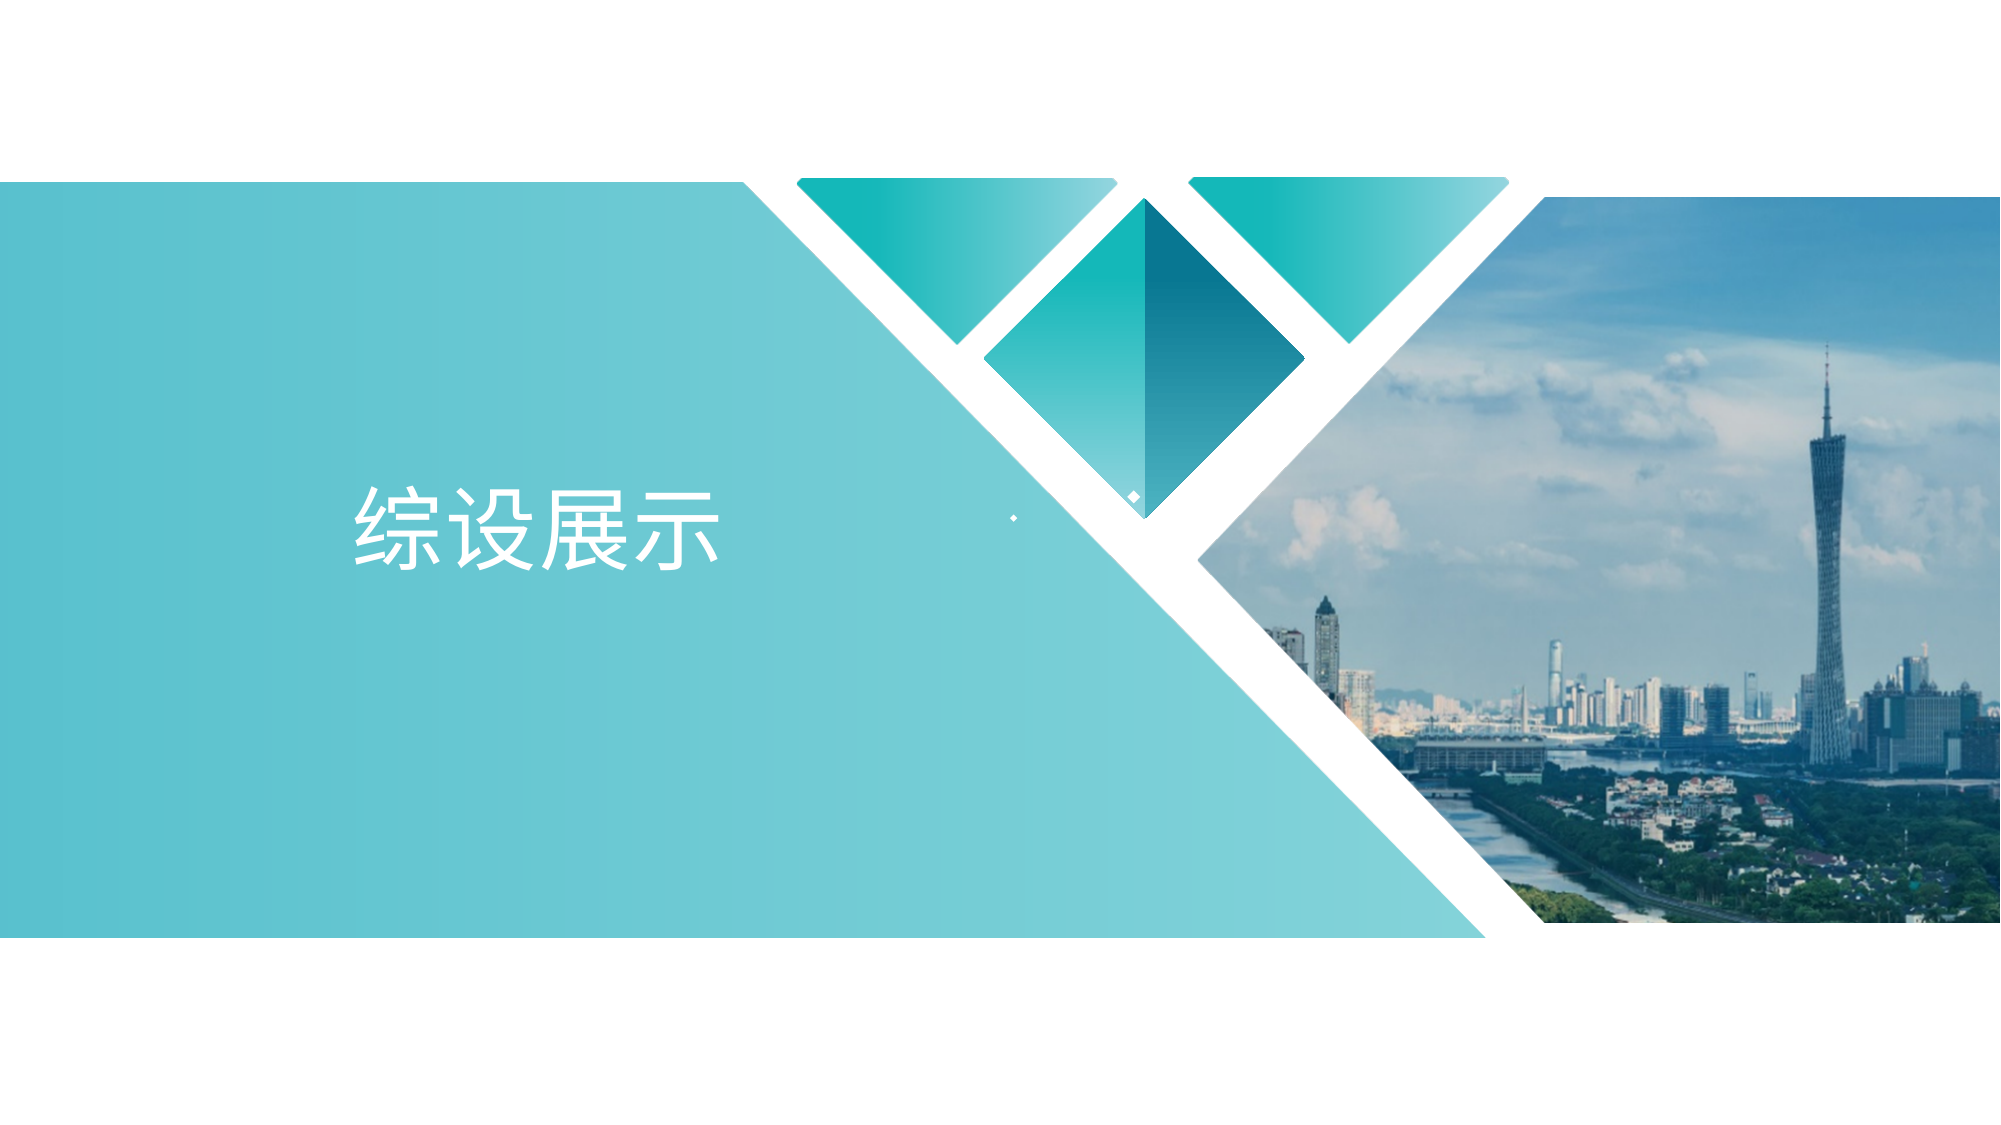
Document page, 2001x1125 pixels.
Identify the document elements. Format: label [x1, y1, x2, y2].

picture [0, 177, 2000, 938]
text_box [983, 197, 1197, 519]
text_box [36, 443, 1141, 662]
